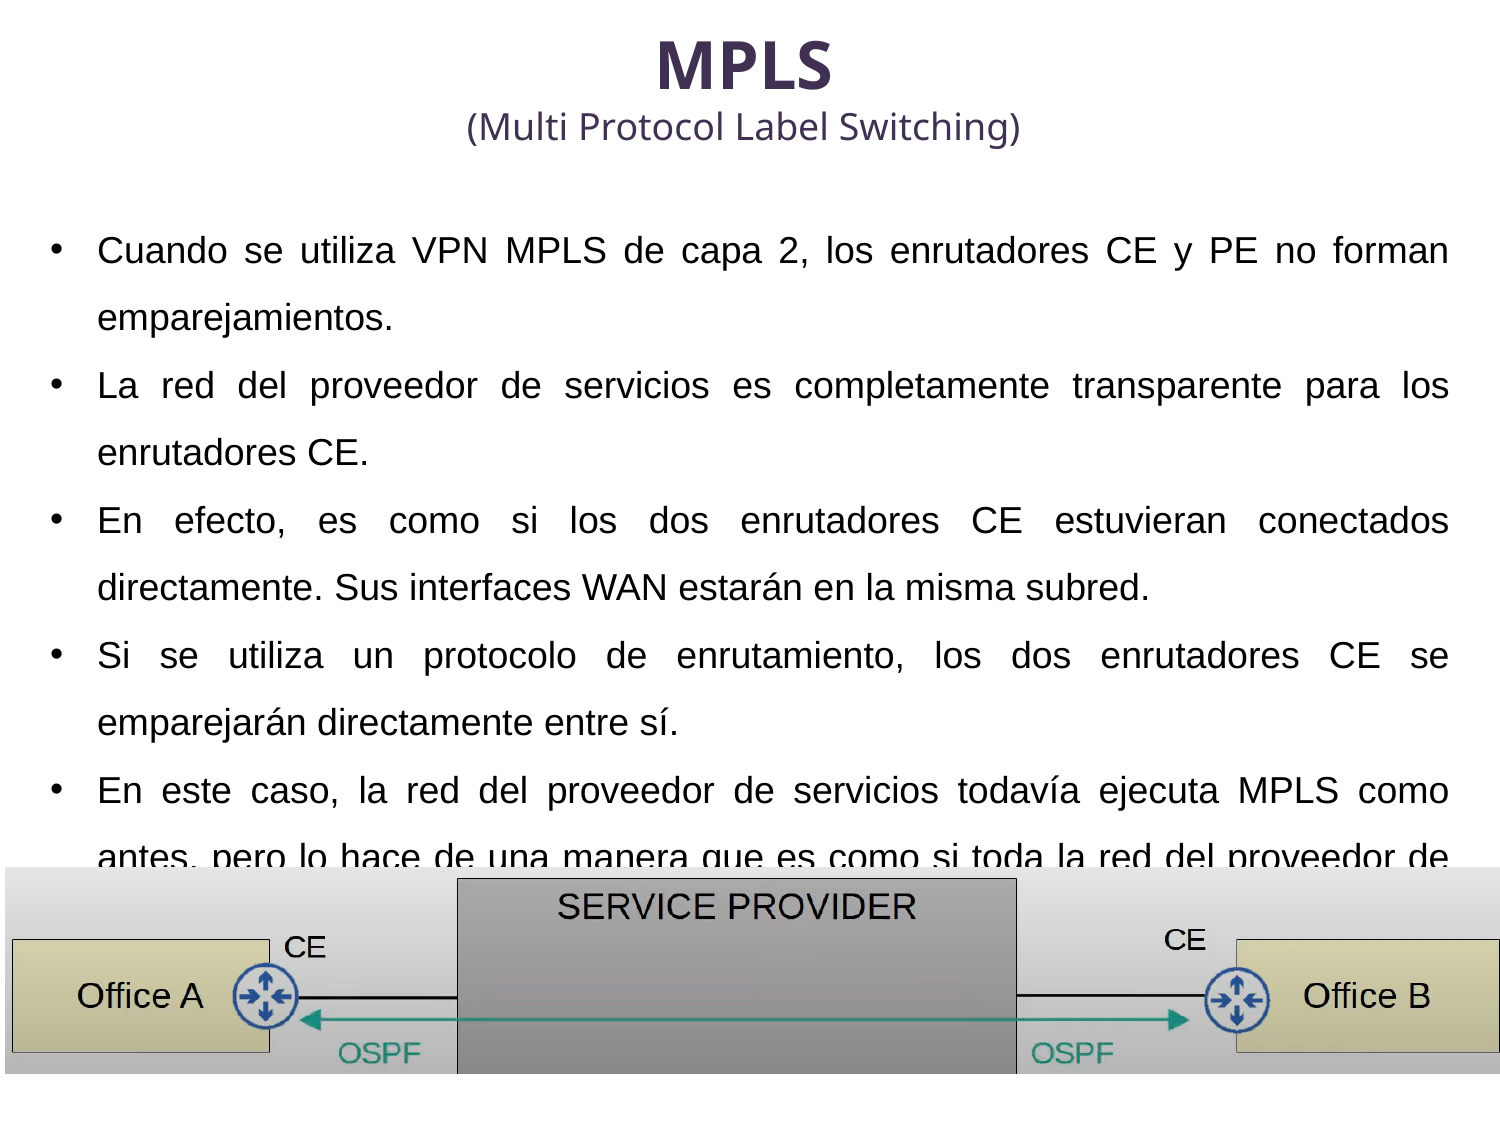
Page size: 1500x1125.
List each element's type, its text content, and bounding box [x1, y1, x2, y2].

text_box Cuando se utiliza VPN MPLS de capa 2, los enrutadores CE y PE no forman emparejamientos. La red del proveedor de servicios es completamente transparente para los enrutadores CE. En efecto, es como si los dos enrutadores CE estuvieran conectados directamente. Sus interfaces WAN estarán en la misma subred. Si se utiliza un protocolo de enrutamiento, los dos enrutadores CE se emparejarán directamente entre sí. En este caso, la red del proveedor de servicios todavía ejecuta MPLS como antes, pero lo hace de una manera que es como si toda la red del proveedor de servicios fuera solo un gran interruptor que conecta los dos enrutadores CE de esta manera. [35, 195, 1465, 866]
text_box MPLS (Multi Protocol Label Switching) [125, 15, 1363, 156]
picture [5, 867, 1500, 1075]
